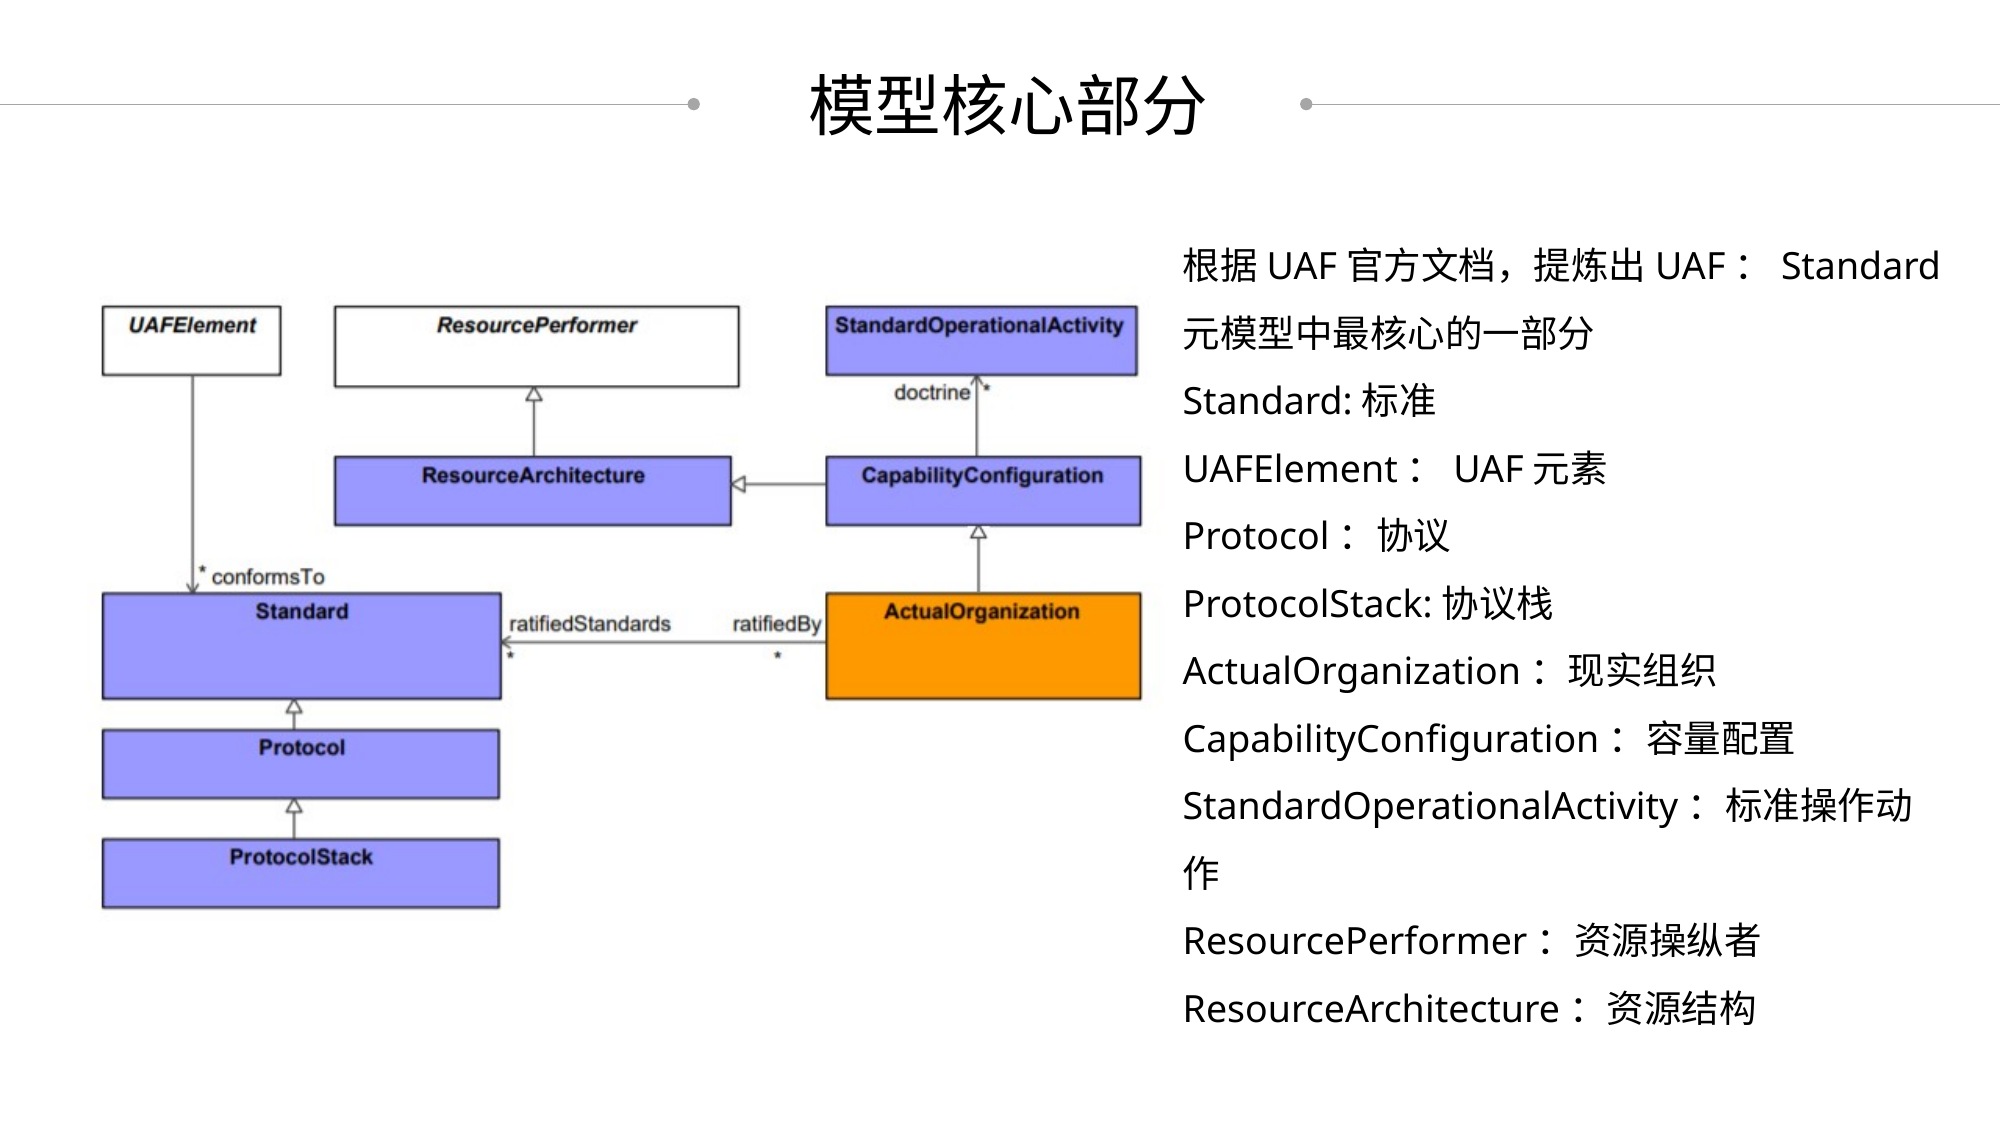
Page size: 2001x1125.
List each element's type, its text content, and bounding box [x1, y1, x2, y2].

text_box 模型核心部分 [643, 56, 1279, 151]
text_box 根据UAF官方文档，提炼出UAF：Standard元模型中最核心的一部分 Standard:标准 UAFElement：UAF元素 Protocol：协议 ProtocolStack:协议栈 ActualOrganization：现实组织 CapabilityConfiguration：容量配置 StandardOperationalActivity：标准操作动作 ResourcePerformer：资源操纵者 ResourceArchitecture：资源结构 [1167, 212, 1958, 1083]
picture [63, 284, 1168, 929]
